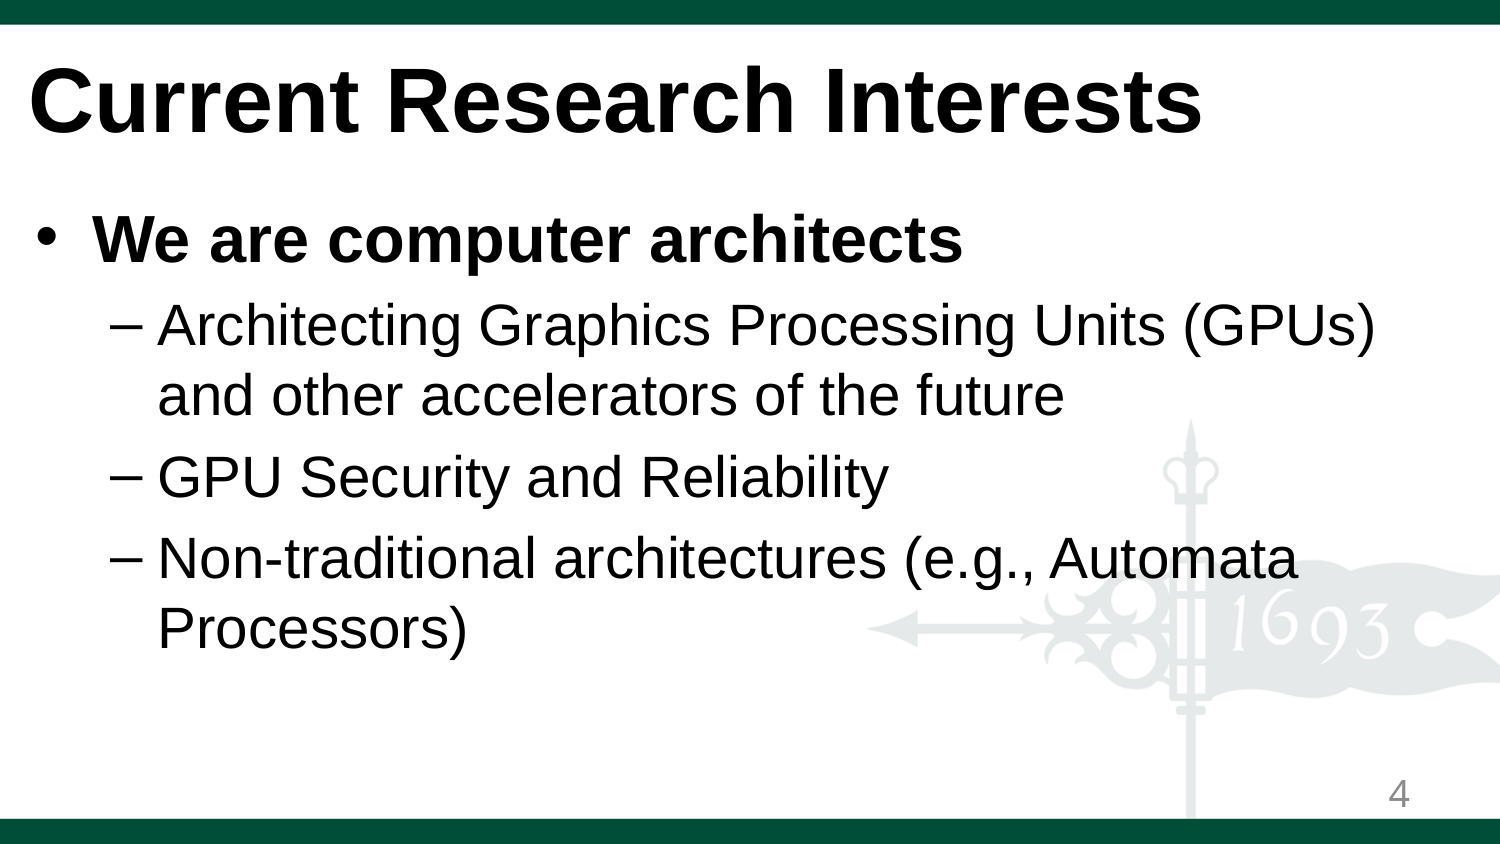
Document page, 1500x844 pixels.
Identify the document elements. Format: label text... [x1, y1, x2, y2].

title Current Research Interests [0, 25, 1350, 166]
picture [0, 0, 1500, 844]
slide_number 4 [1074, 772, 1425, 818]
list We are computer architects Architecting Graphics Processing Units (GPUs) and other accelerators of the future GPU Security and Reliability Non-traditional architectures (e.g., Automata Processors) [20, 188, 1455, 796]
